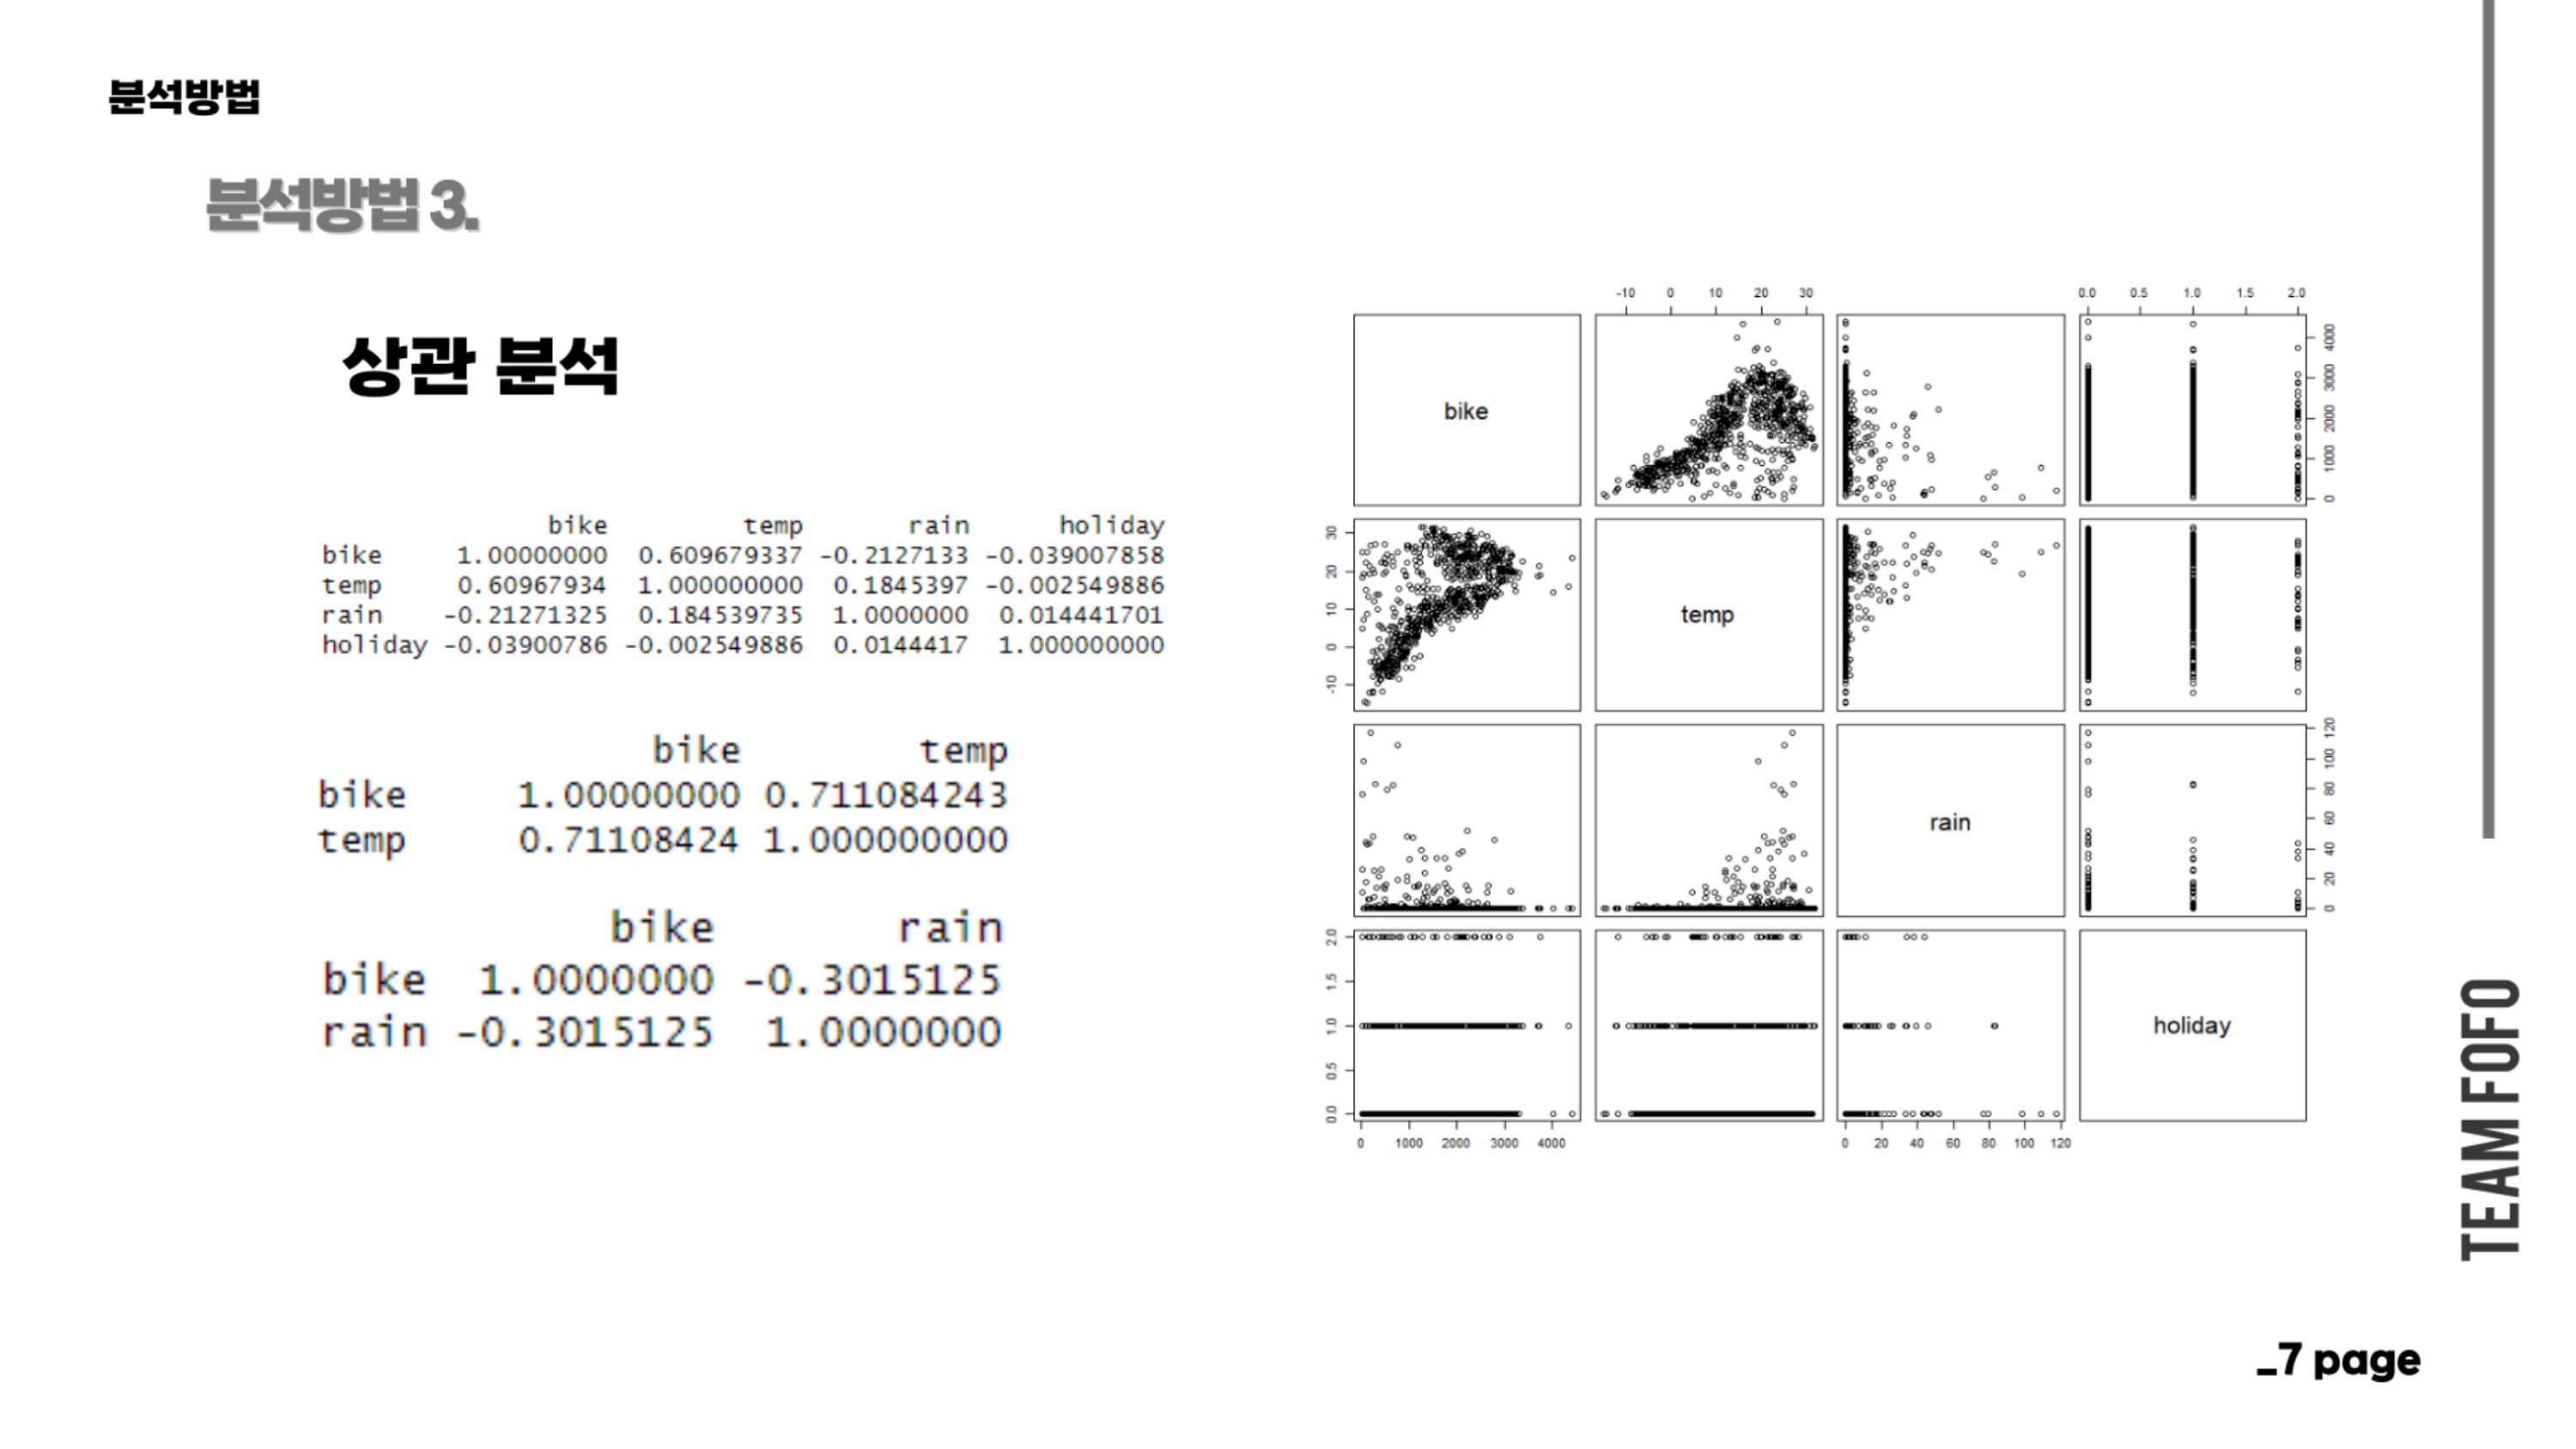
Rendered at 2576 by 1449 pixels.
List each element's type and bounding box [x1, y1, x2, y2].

picture [2467, 0, 2510, 211]
text_box [309, 724, 1024, 864]
picture [196, 155, 512, 264]
picture [2184, 1325, 2445, 1404]
text_box [314, 512, 1182, 664]
text_box [309, 903, 1034, 1050]
picture [94, 63, 280, 136]
text_box [1309, 275, 2341, 1174]
text_box [1883, 211, 2576, 256]
picture [2327, 946, 2576, 1272]
picture [2467, 256, 2510, 838]
picture [198, 309, 654, 432]
